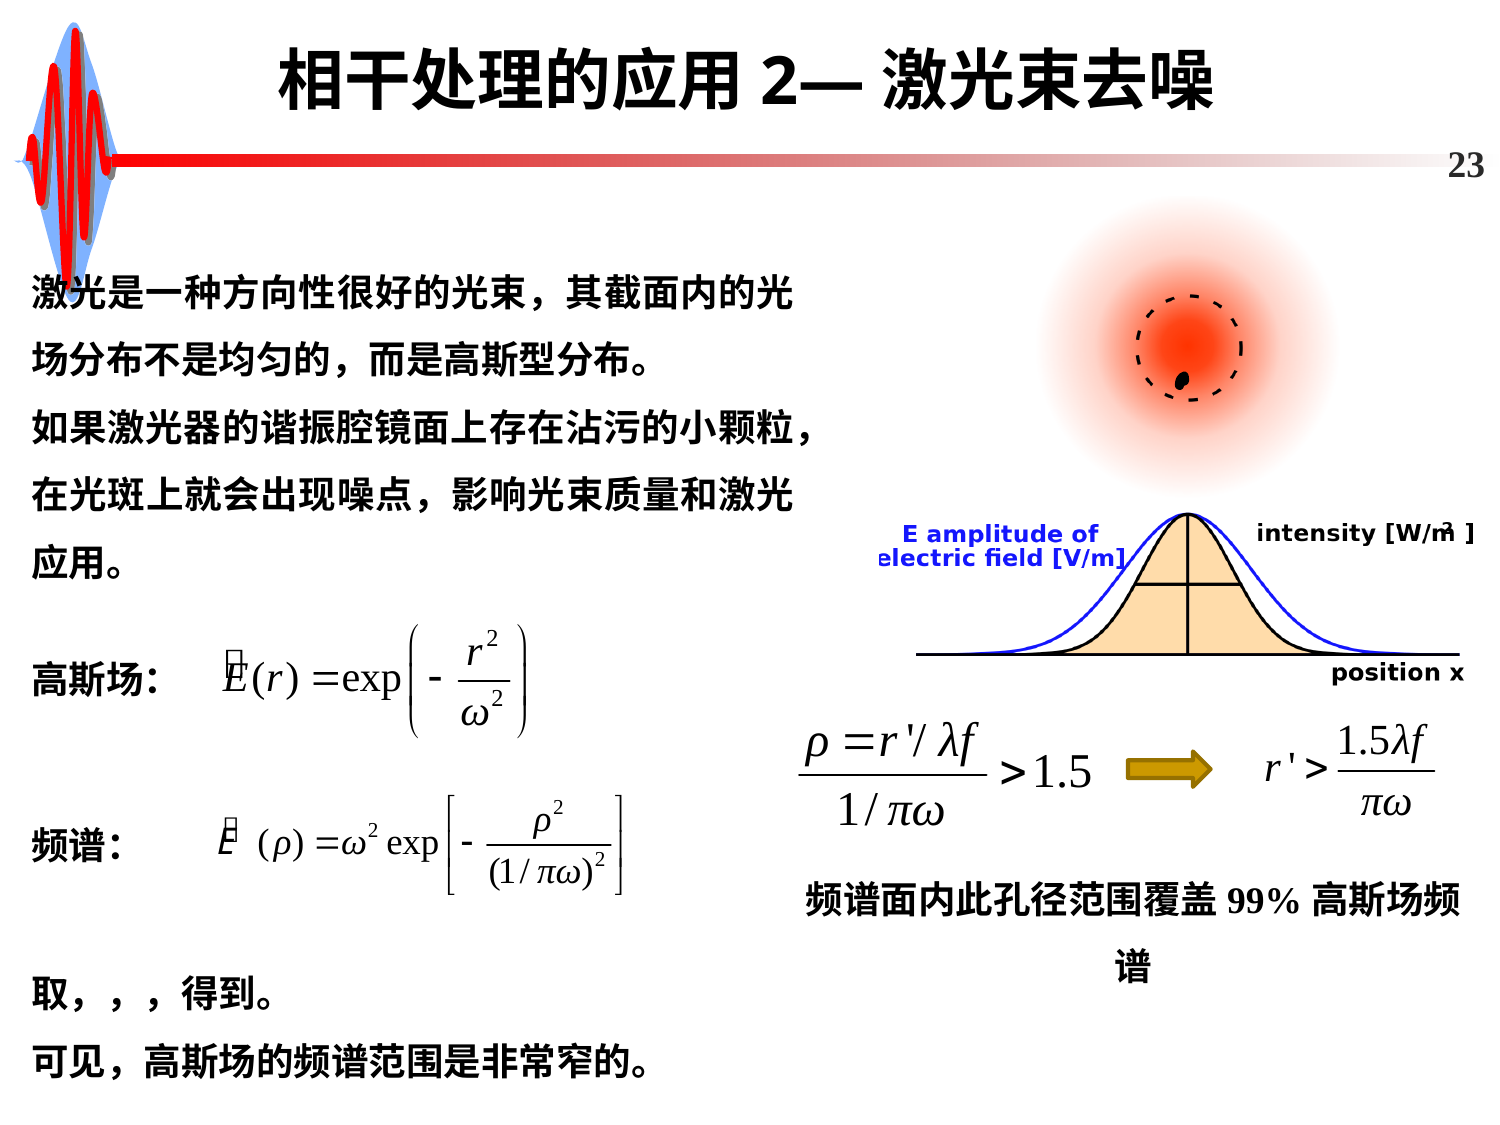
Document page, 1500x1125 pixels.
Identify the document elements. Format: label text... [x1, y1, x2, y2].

picture [879, 195, 1480, 689]
text_box 频谱面内此孔径范围覆盖99%高斯场频谱 [772, 845, 1495, 996]
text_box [1257, 713, 1444, 825]
text_box [1125, 749, 1213, 789]
slide_number 23 [1370, 145, 1500, 181]
text_box 高斯场： [16, 626, 209, 709]
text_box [214, 786, 636, 904]
title 相干处理的应用2—激光束去噪 [159, 19, 1334, 137]
text_box 频谱： [16, 792, 209, 875]
text_box 激光是一种方向性很好的光束，其截面内的光场分布不是均匀的，而是高斯型分布。 如果激光器的谐振腔镜面上存在沾污的小颗粒，在光斑上就会出现噪点，影响光束质量和激光应用。 [16, 238, 809, 592]
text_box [790, 709, 1099, 836]
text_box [214, 614, 539, 749]
